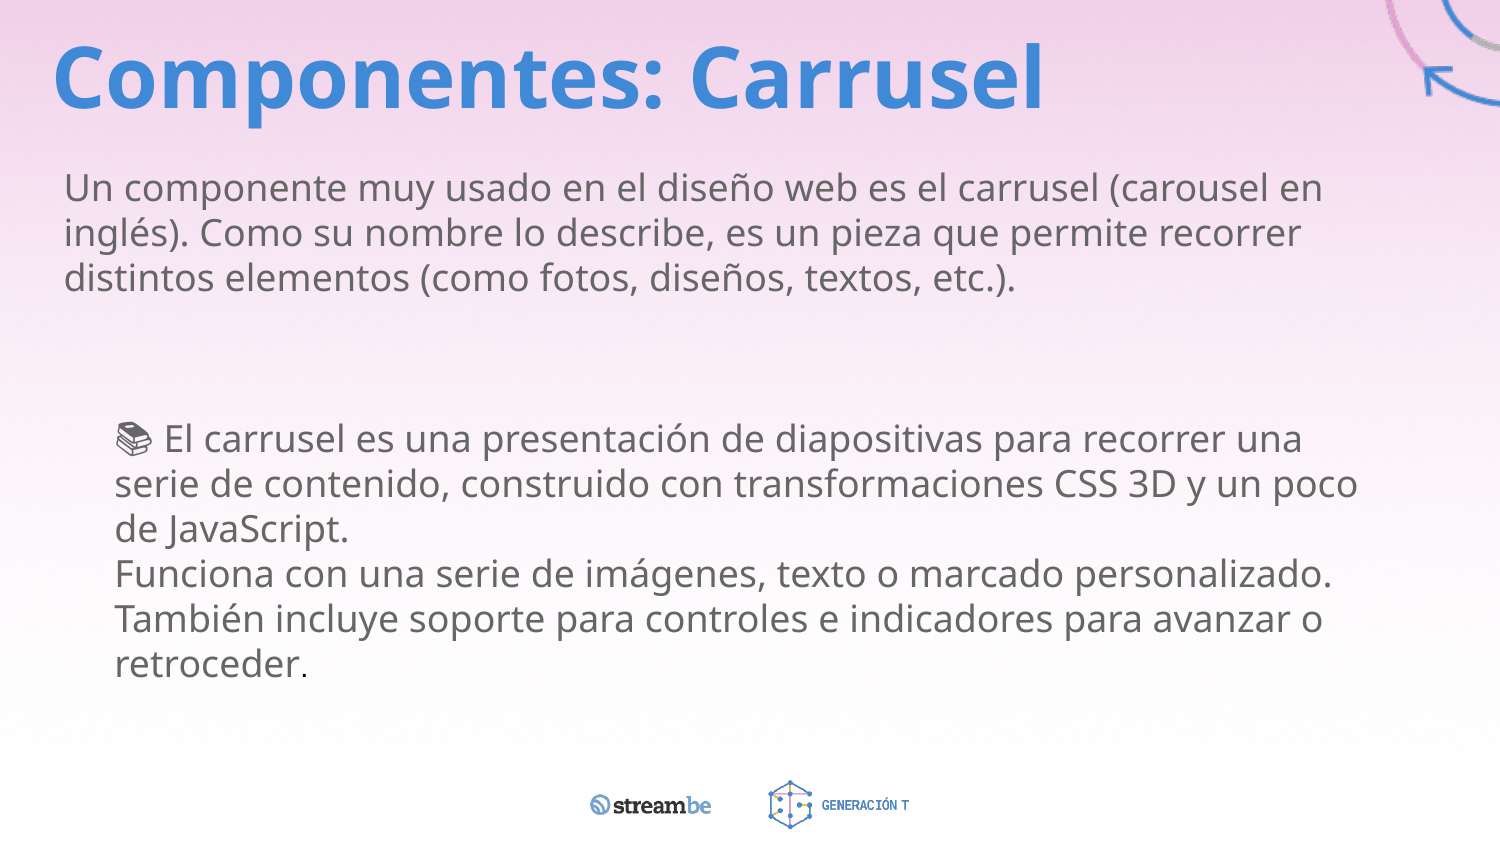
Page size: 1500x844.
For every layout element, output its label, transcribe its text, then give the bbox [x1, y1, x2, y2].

text_box 📚 El carrusel es una presentación de diapositivas para recorrer una serie de contenido, construido con transformaciones CSS 3D y un poco de JavaScript. Funciona con una serie de imágenes, texto o marcado personalizado. También incluye soporte para controles e indicadores para avanzar o retroceder. [99, 407, 1412, 693]
text_box Un componente muy usado en el diseño web es el carrusel (carousel en inglés). Como su nombre lo describe, es un pieza que permite recorrer distintos elementos (como fotos, diseños, textos, etc.). [48, 156, 1463, 407]
picture [0, 0, 1500, 844]
text_box Componentes: Carrusel [36, 15, 1463, 306]
